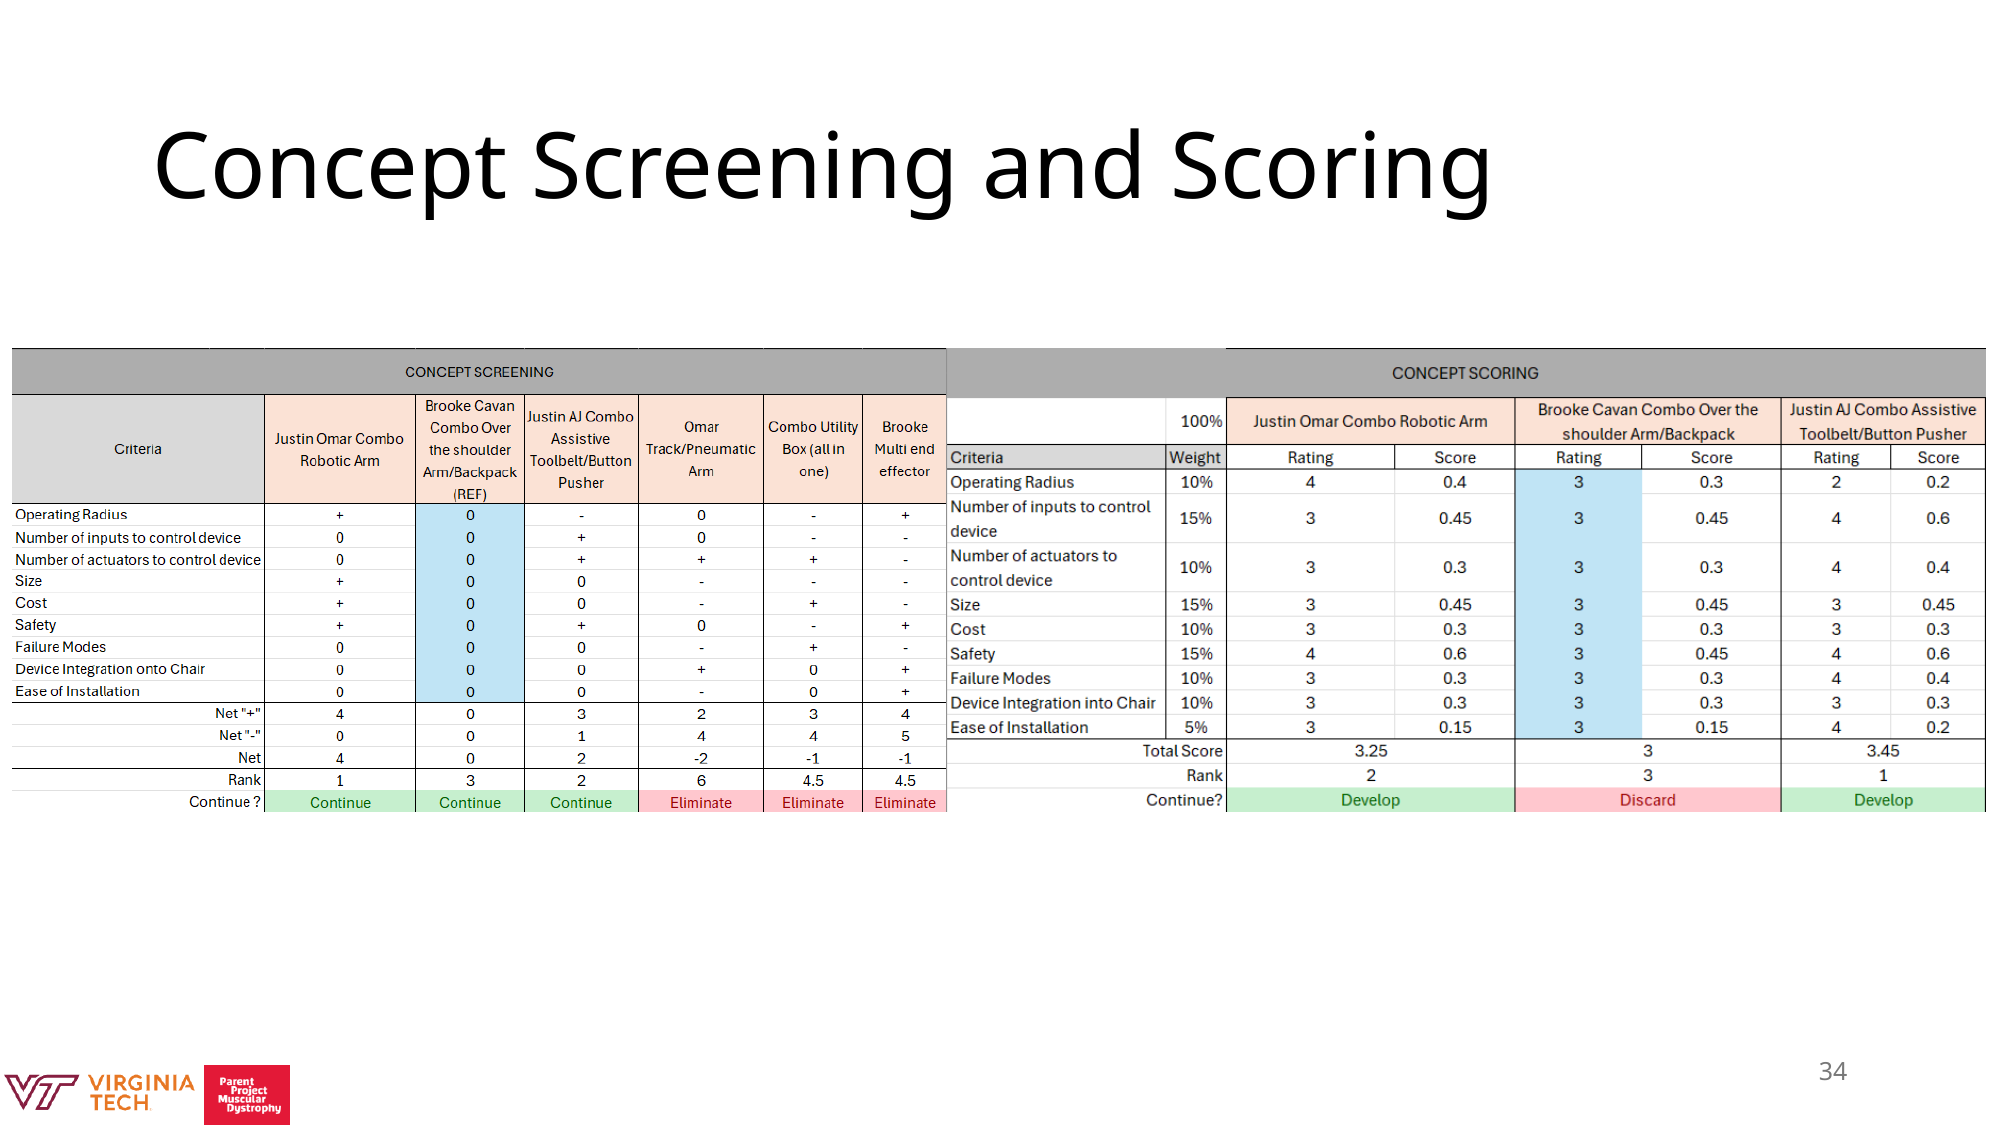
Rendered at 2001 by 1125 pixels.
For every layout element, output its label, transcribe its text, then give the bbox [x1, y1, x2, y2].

title Concept Screening and Scoring [137, 59, 1863, 278]
picture [11, 348, 1986, 812]
slide_number 34 [1412, 1042, 1863, 1103]
picture [0, 1065, 290, 1125]
